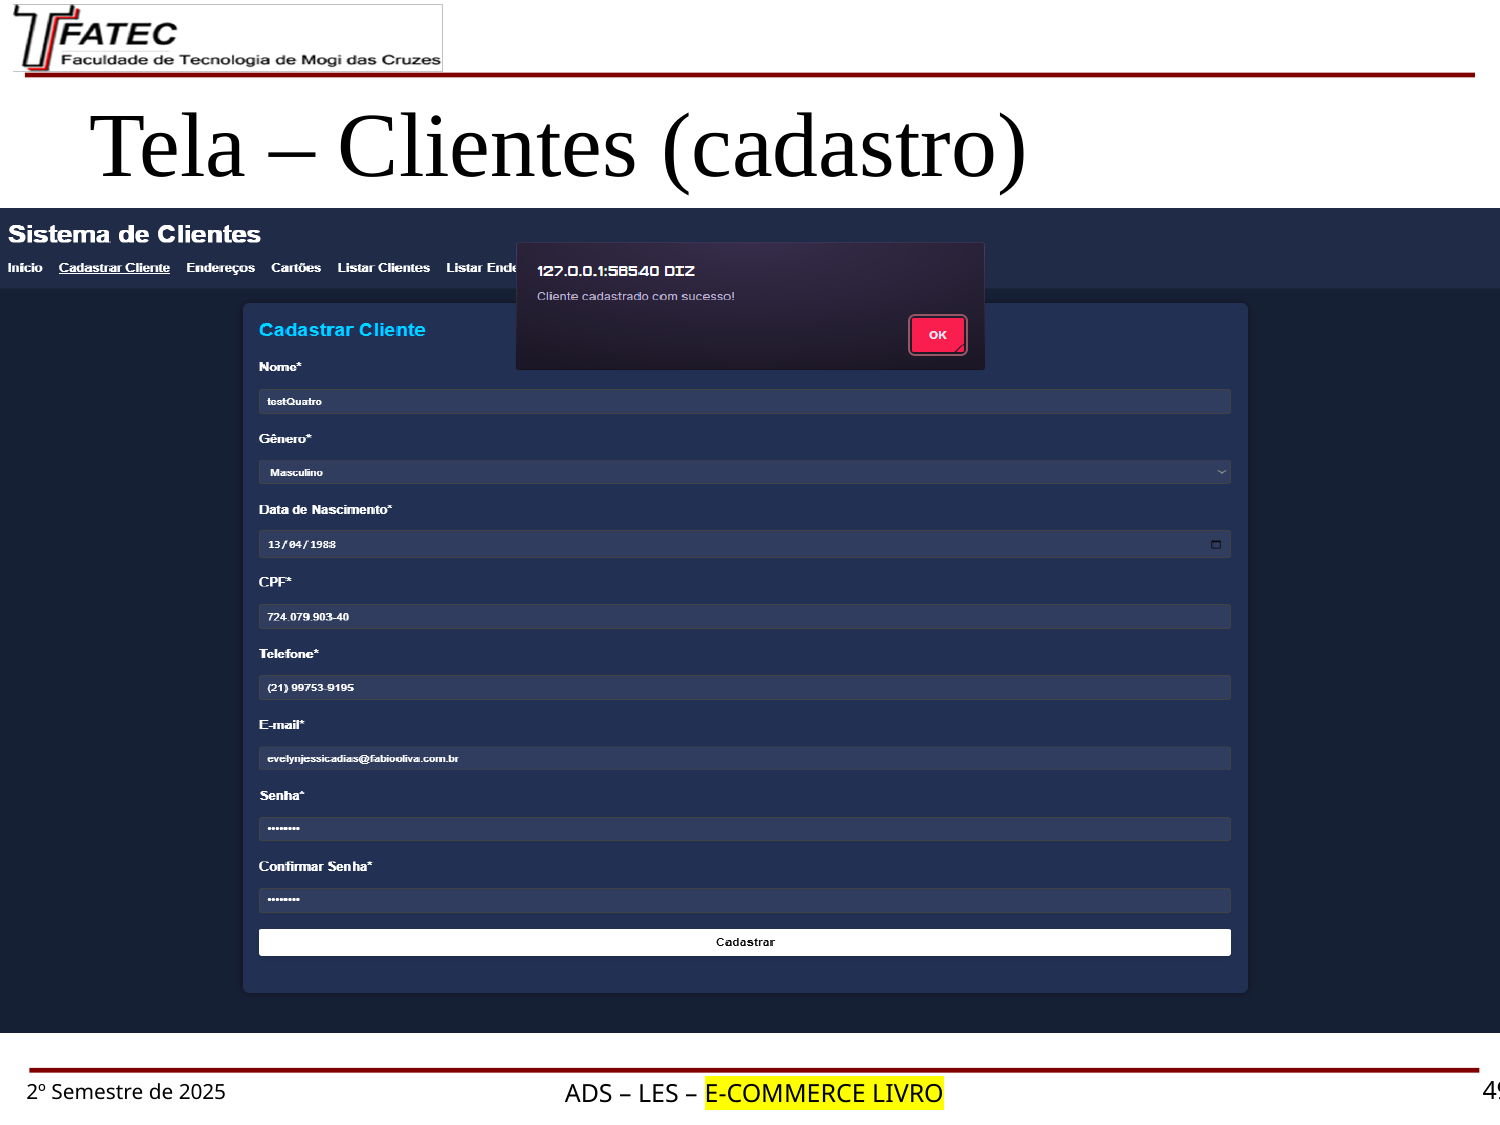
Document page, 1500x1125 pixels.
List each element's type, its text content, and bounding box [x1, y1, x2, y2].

title Tela – Clientes (cadastro) [75, 77, 1425, 206]
picture [0, 207, 1500, 1033]
picture [12, 4, 443, 72]
